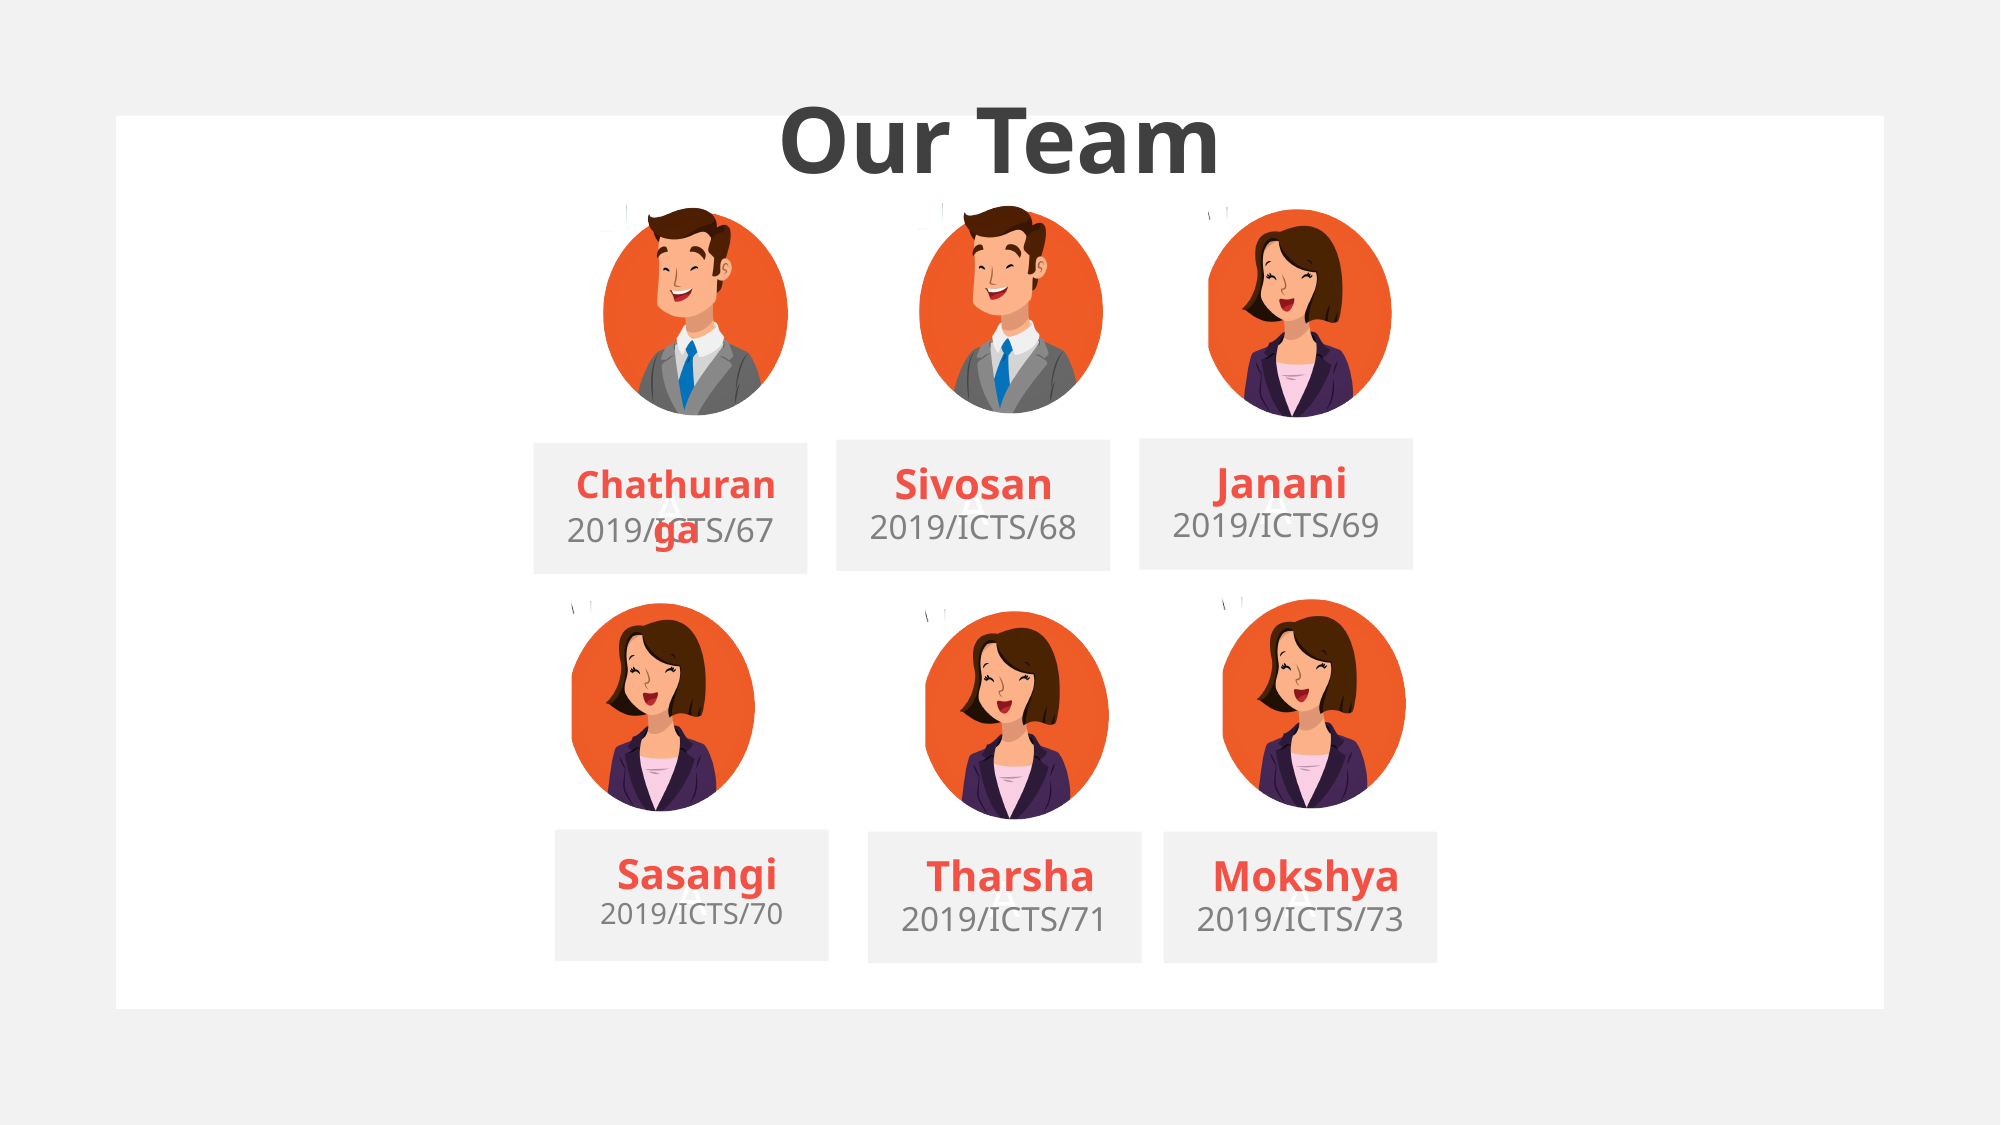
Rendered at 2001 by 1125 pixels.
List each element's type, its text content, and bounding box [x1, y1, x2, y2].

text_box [836, 439, 1111, 571]
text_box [533, 442, 808, 575]
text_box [867, 831, 1142, 964]
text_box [1163, 831, 1438, 964]
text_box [554, 829, 829, 962]
picture [925, 609, 1111, 822]
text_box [1139, 438, 1414, 570]
picture [1208, 207, 1394, 420]
picture [601, 205, 796, 416]
picture [917, 203, 1111, 414]
picture [1222, 597, 1408, 811]
text_box Our Team [639, 74, 1360, 200]
picture [571, 601, 757, 814]
